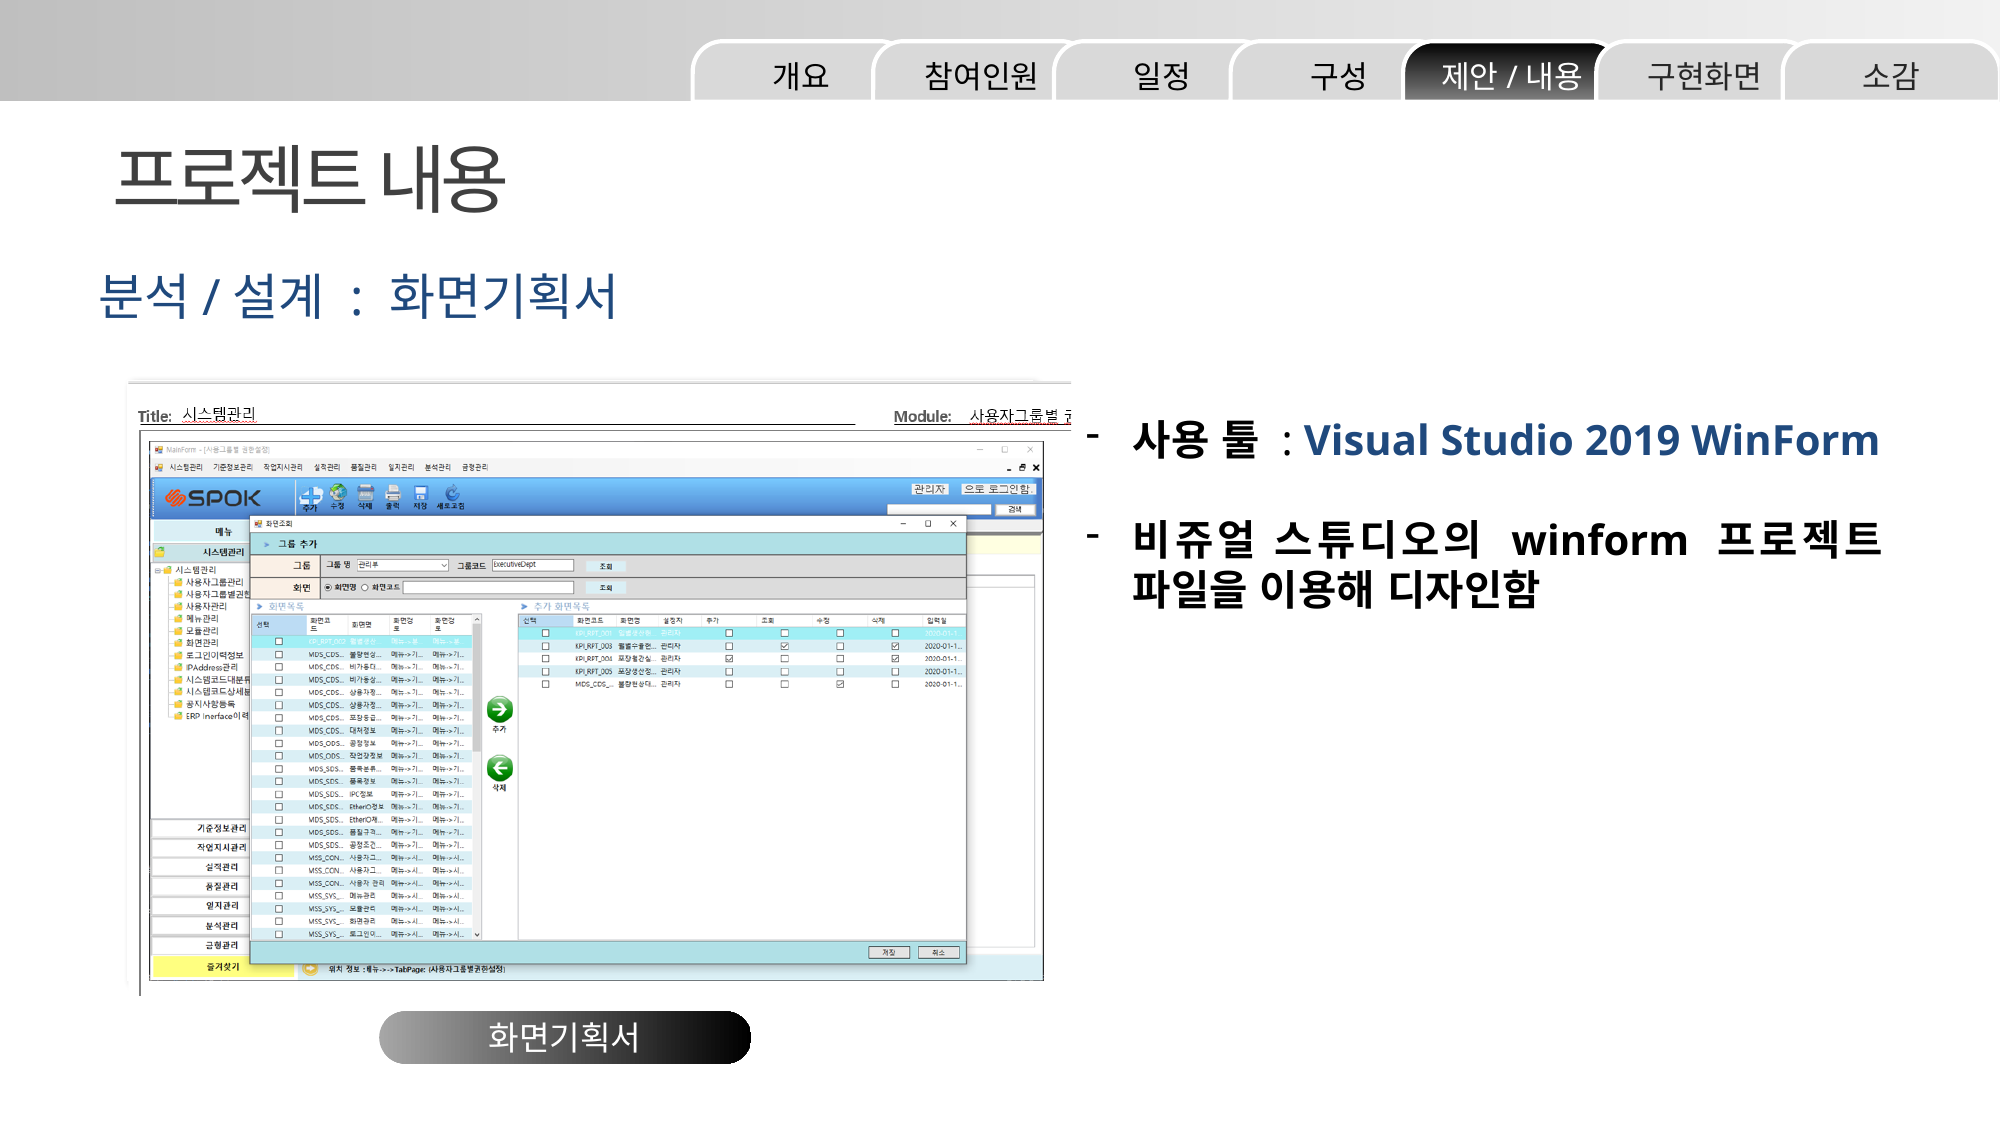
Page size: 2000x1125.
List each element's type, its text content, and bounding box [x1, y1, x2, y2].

text_box 분석/설계 : 화면기획서 [83, 270, 1310, 321]
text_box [128, 380, 1898, 1065]
picture [128, 378, 1072, 996]
text_box [1382, 0, 2000, 57]
text_box [0, 0, 1310, 103]
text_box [1315, 0, 1377, 726]
text_box 프로젝트 내용 [97, 125, 525, 231]
